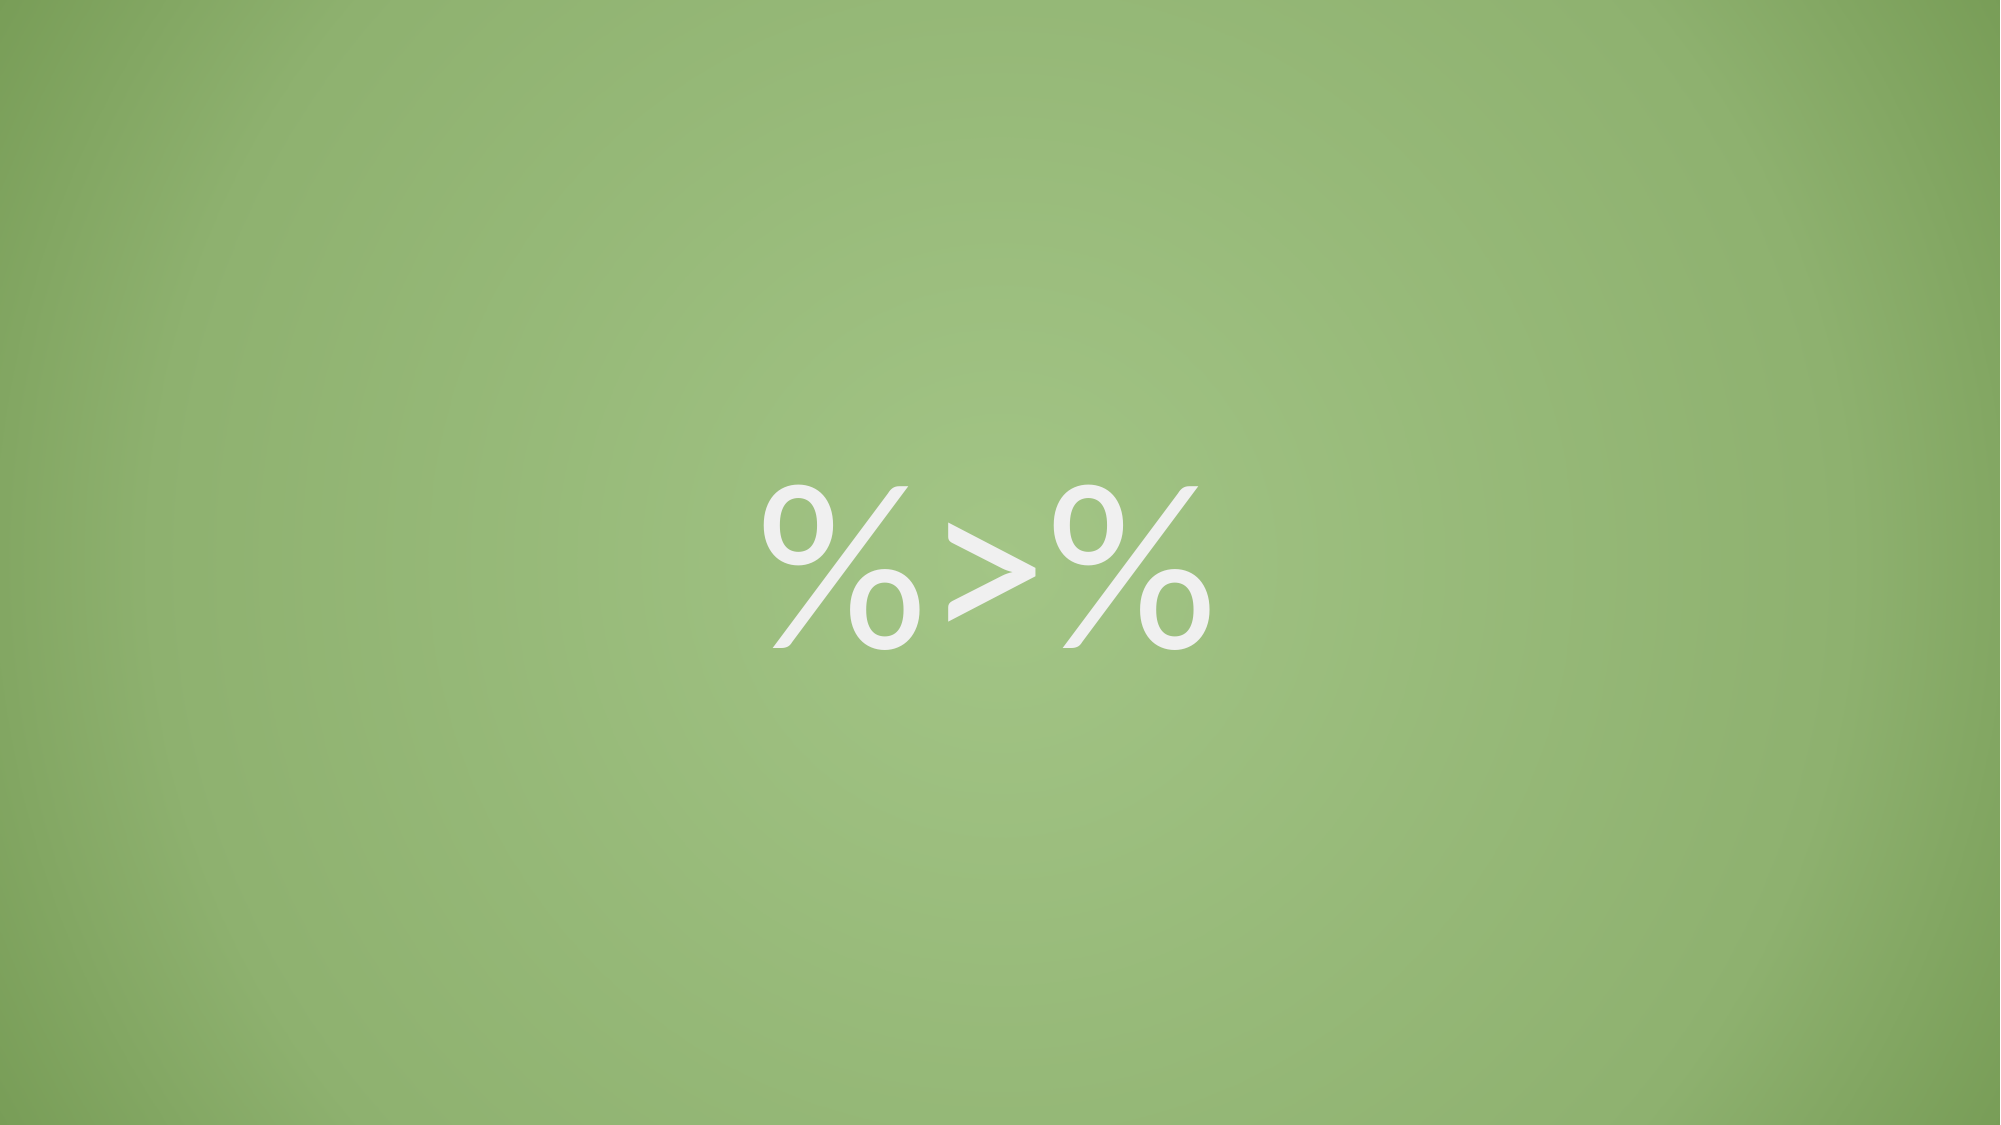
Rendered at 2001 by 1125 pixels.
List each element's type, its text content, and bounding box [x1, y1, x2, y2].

title %>% [754, 407, 1246, 661]
text_box [0, 0, 2000, 1125]
